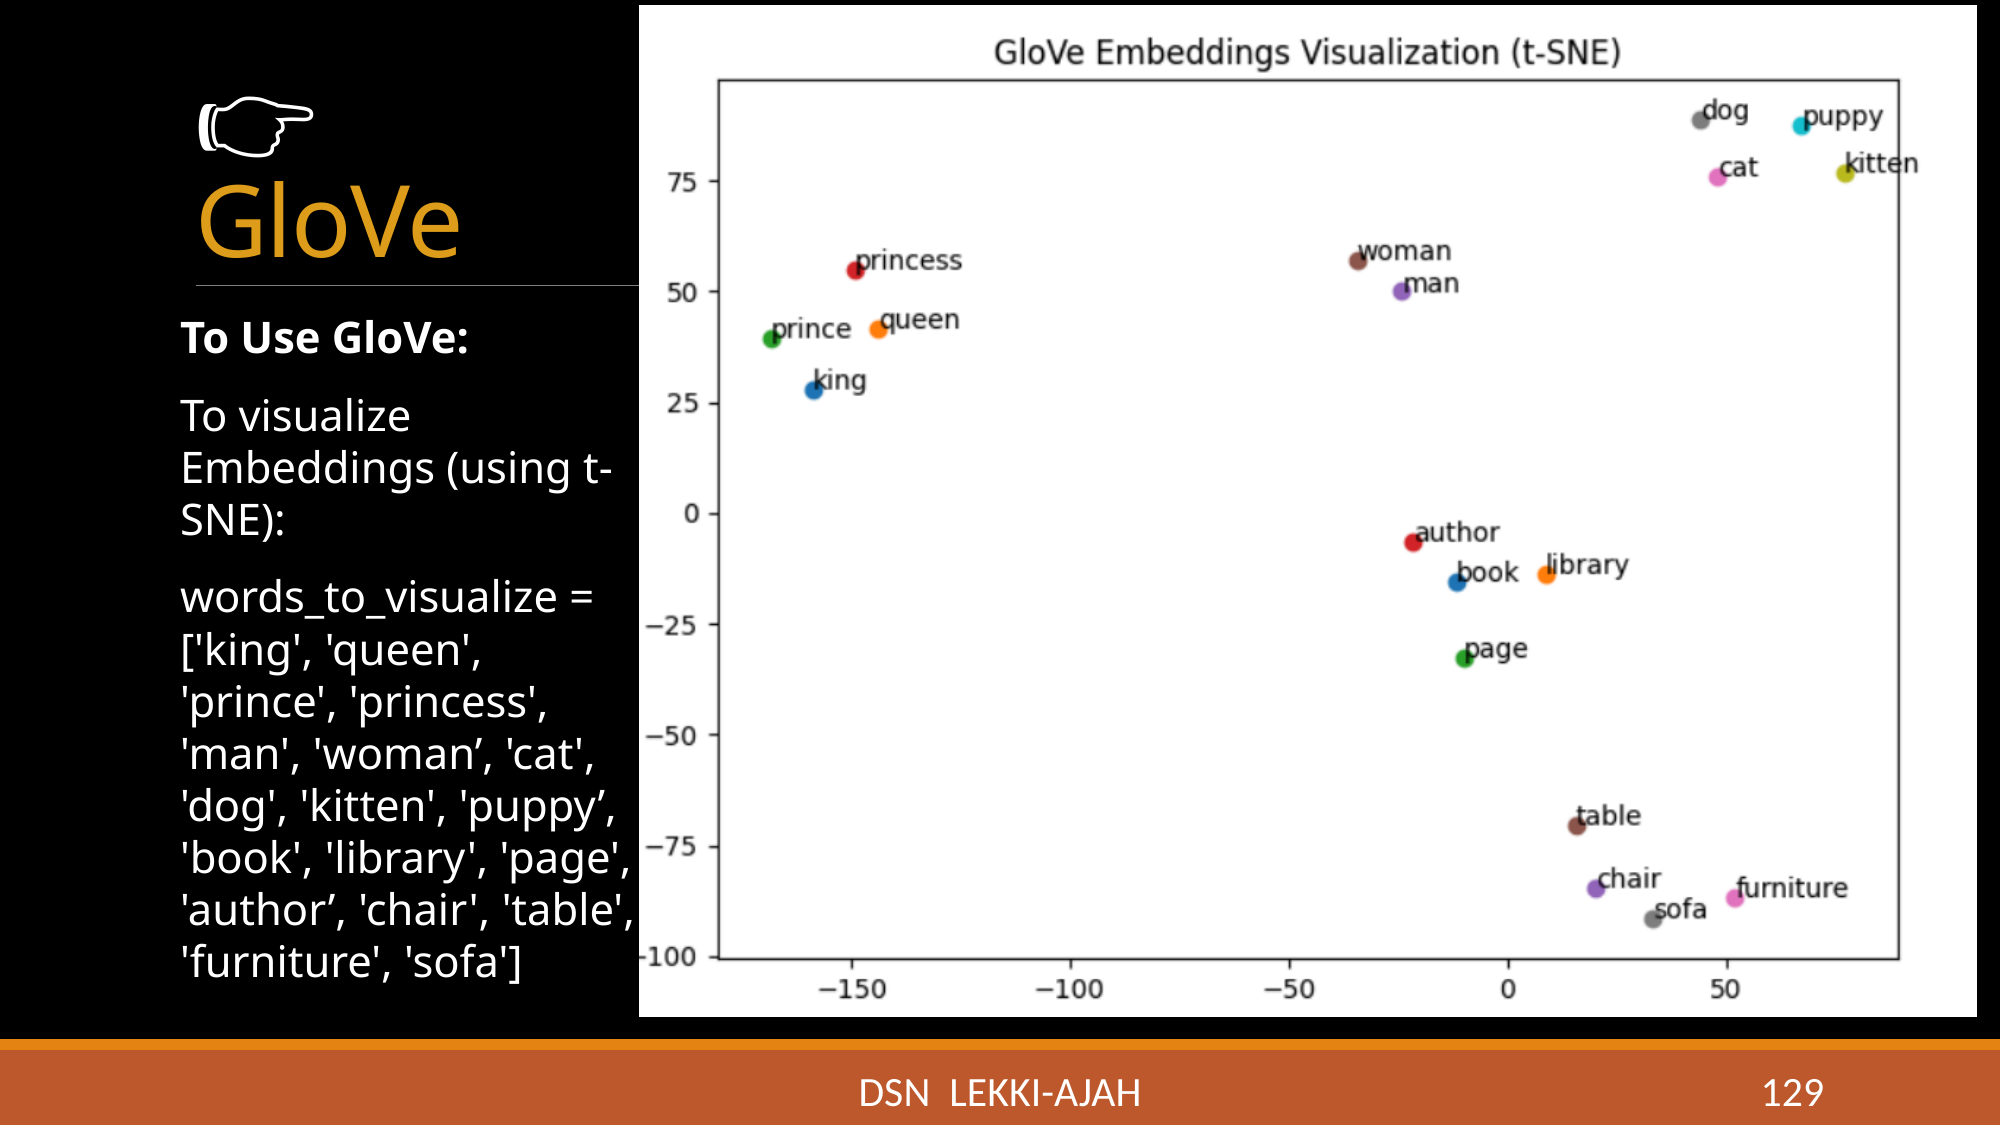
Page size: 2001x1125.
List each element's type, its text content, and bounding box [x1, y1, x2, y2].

text_box [277, 919, 933, 1054]
footer DSN LEKKI-AJAH [604, 1059, 1396, 1120]
slide_number 129 [1624, 1059, 1840, 1120]
picture [638, 4, 1978, 1017]
title 👉 GloVe [180, 47, 636, 285]
list To Use GloVe: To visualize Embeddings (using t-SNE): words_to_visualize = ['king', 'queen', 'prince', 'princess', 'man', 'woman’, 'cat', 'dog', 'kitten', 'puppy’, 'book', 'library', 'page', 'author’, 'chair', 'table', 'furniture', 'sofa'] [180, 302, 636, 1054]
